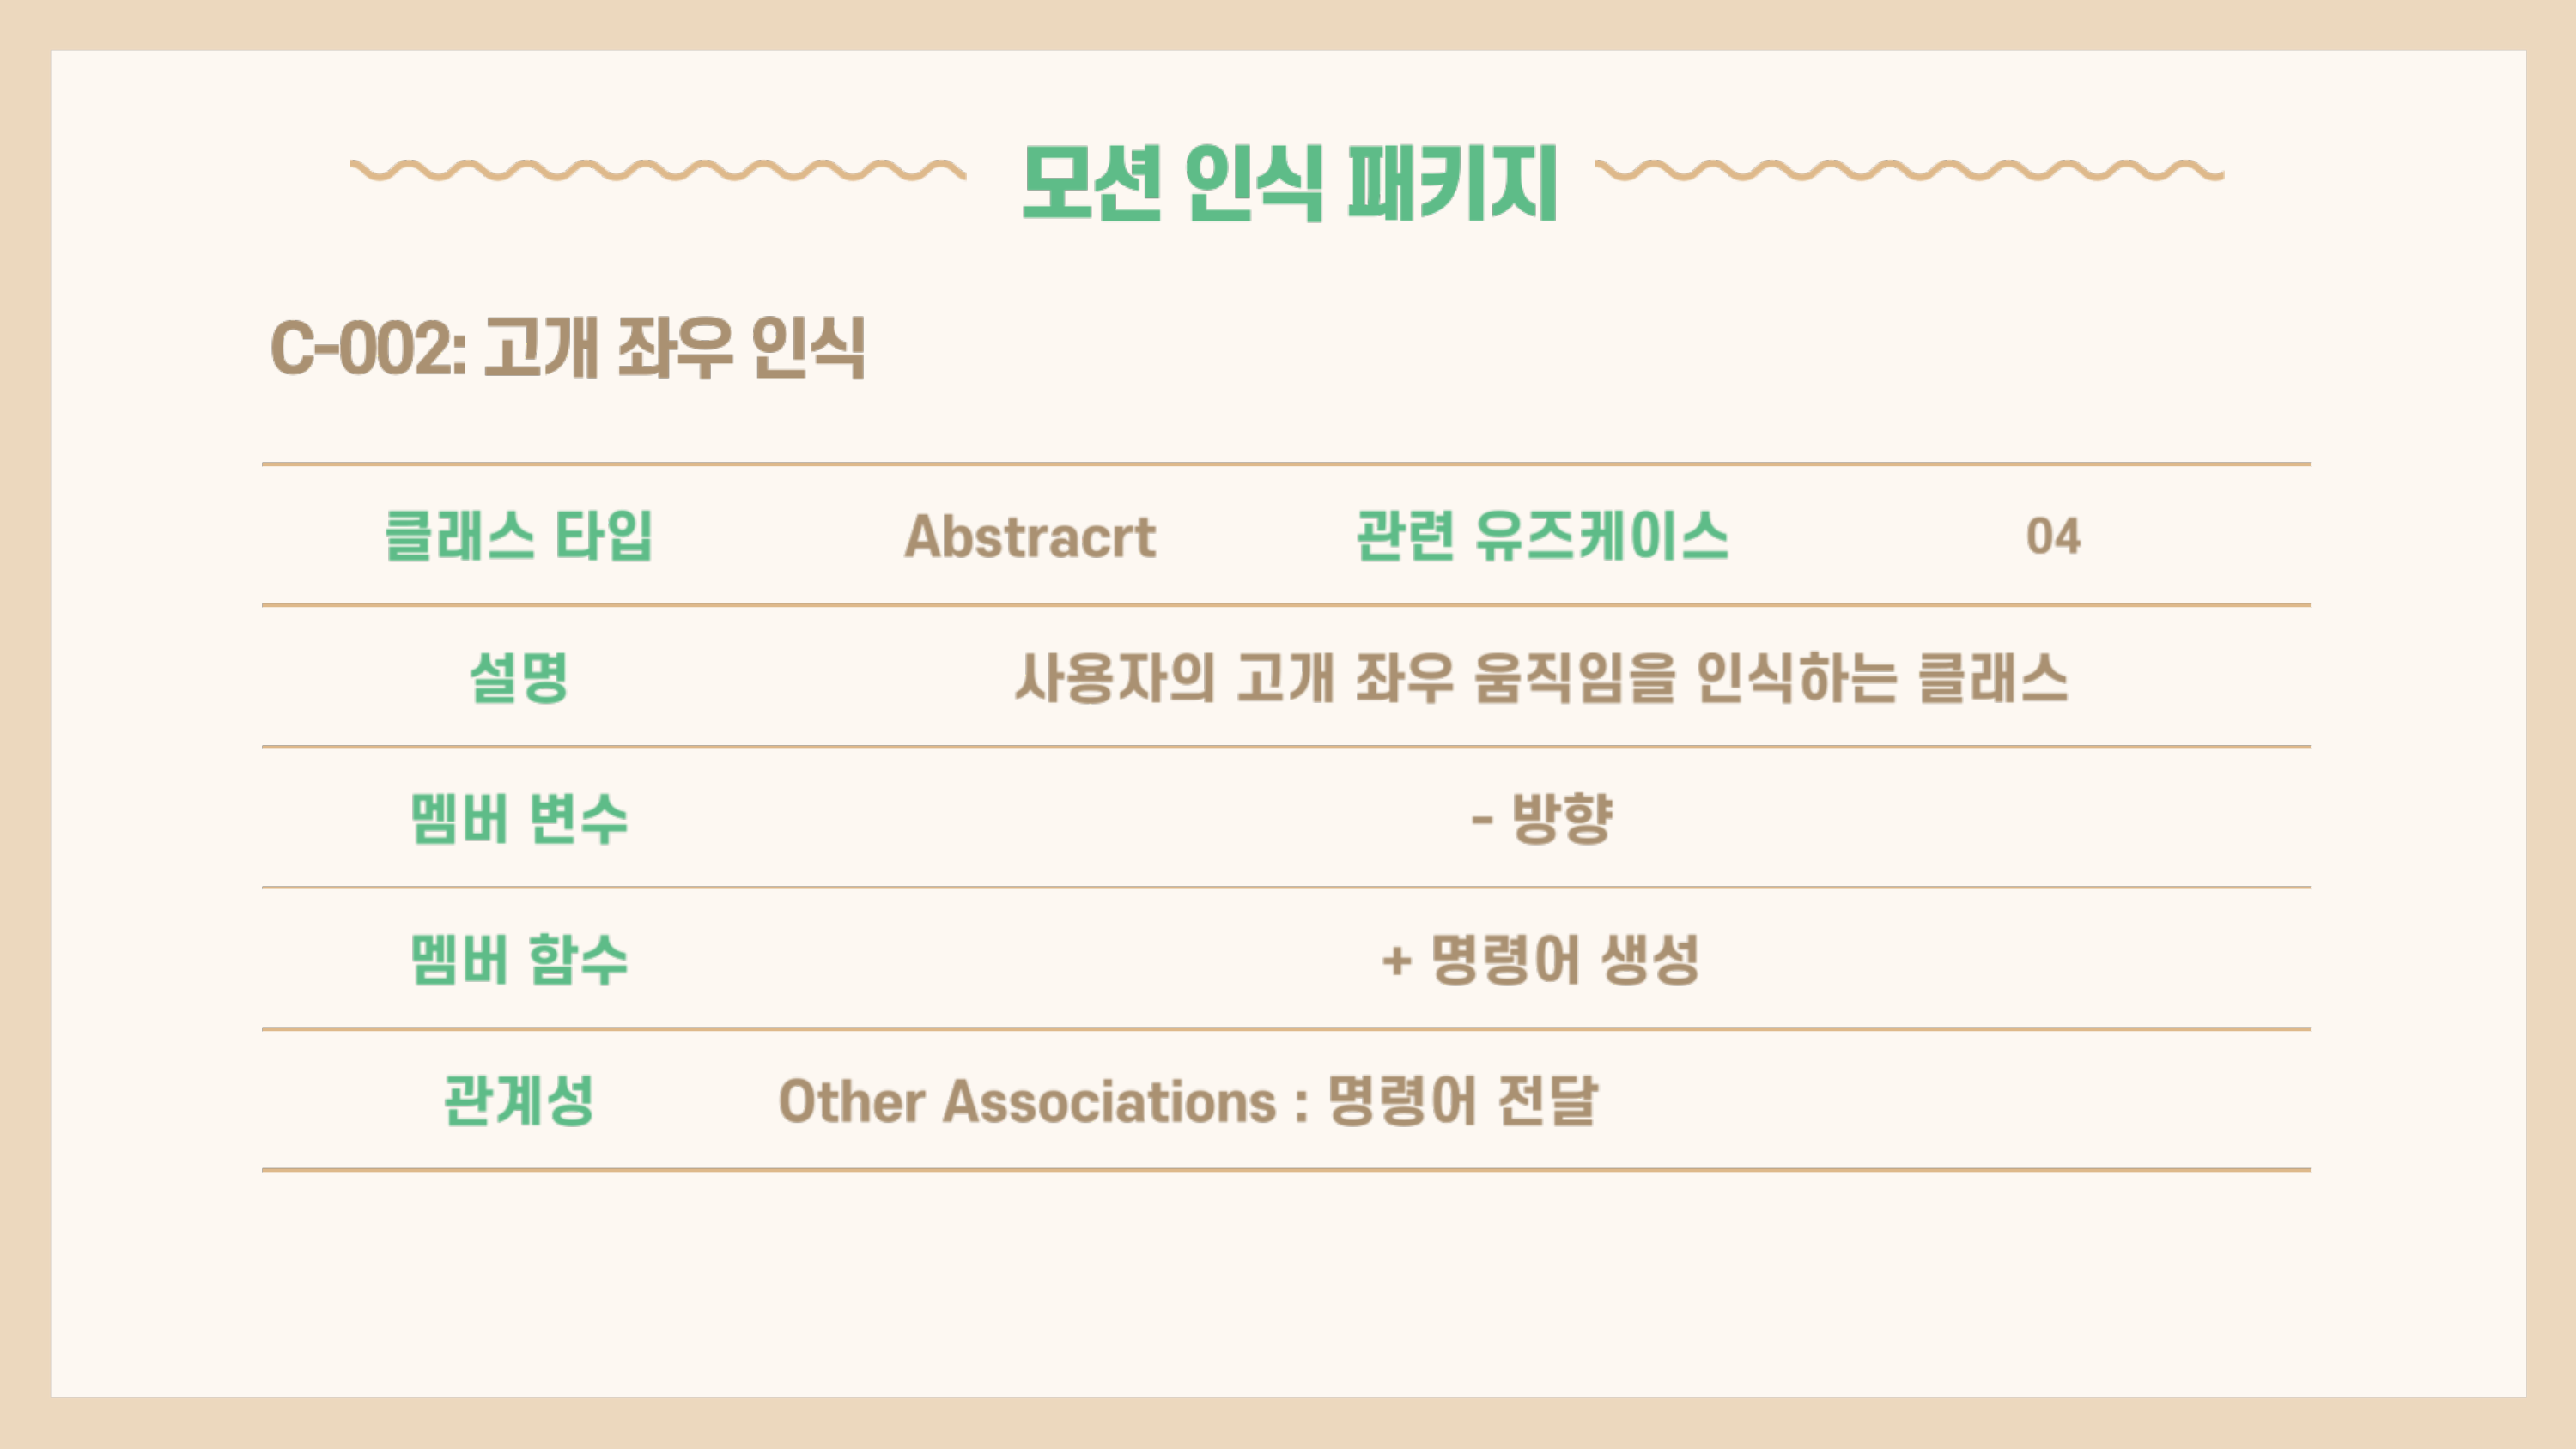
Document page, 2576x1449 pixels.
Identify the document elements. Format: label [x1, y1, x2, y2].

picture [0, 112, 2576, 1449]
text_box [0, 0, 2576, 110]
